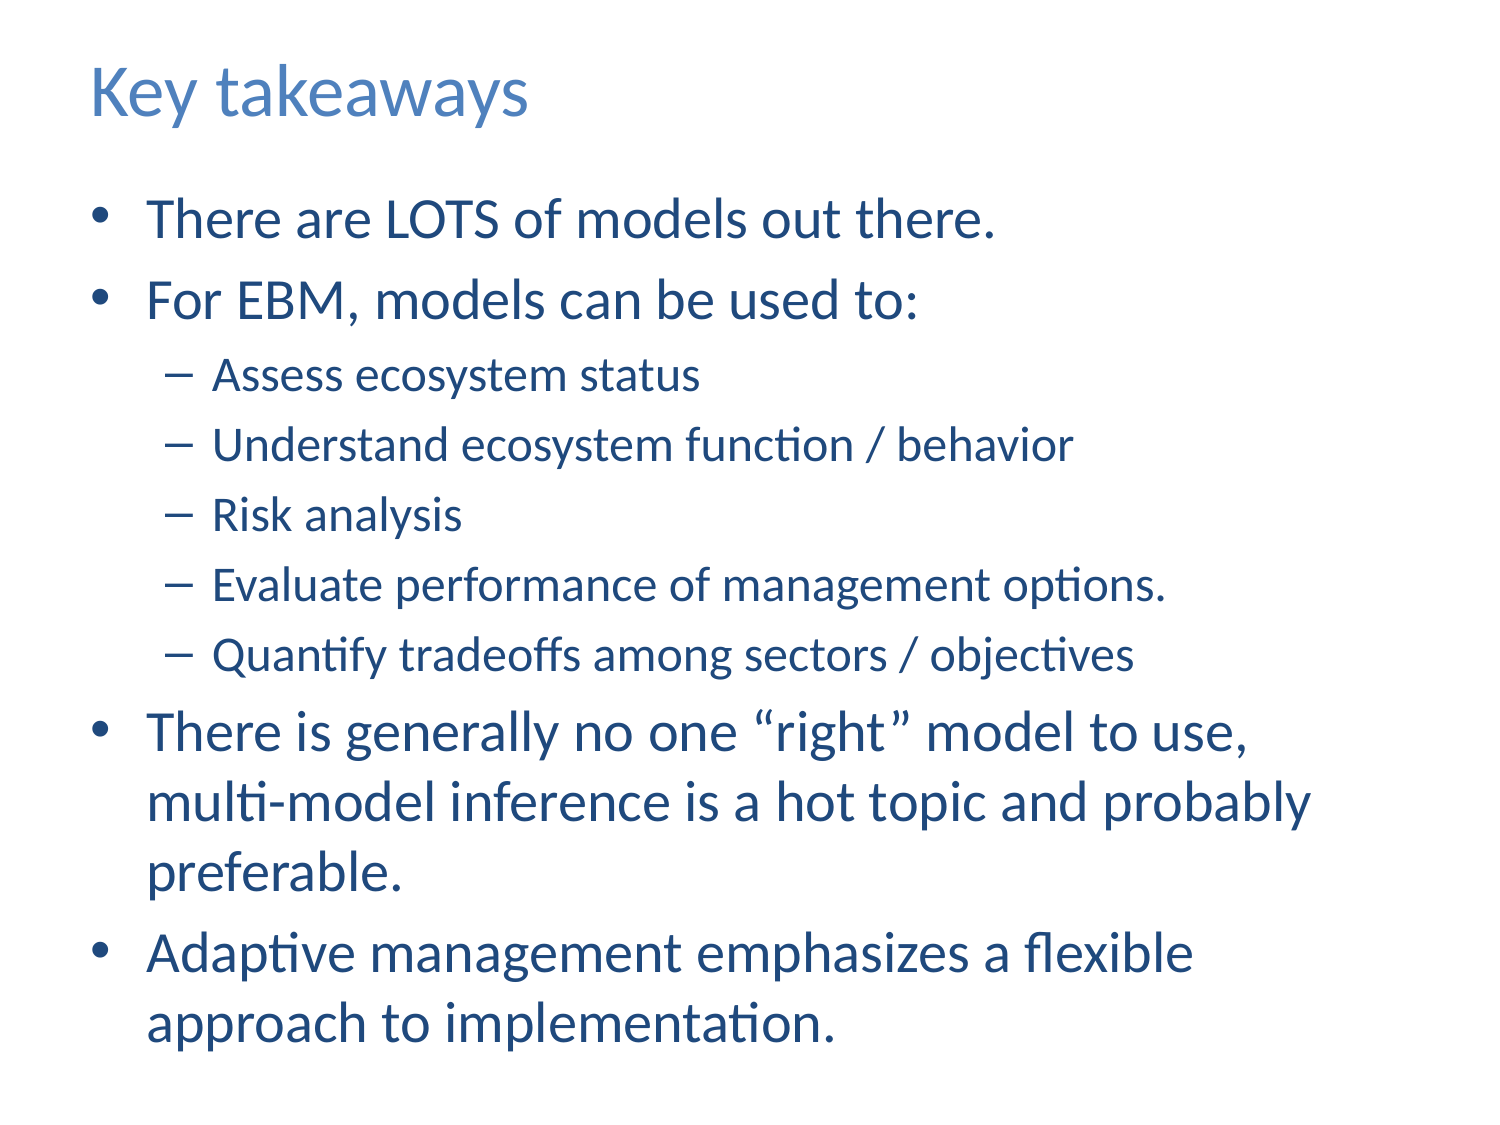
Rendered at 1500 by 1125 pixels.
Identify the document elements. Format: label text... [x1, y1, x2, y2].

title Key takeaways [75, 30, 1425, 144]
list There are LOTS of models out there. For EBM, models can be used to: Assess ecosystem status Understand ecosystem function / behavior Risk analysis Evaluate performance of management options. Quantify tradeoffs among sectors / objectives There is generally no one “right” model to use, multi-model inference is a hot topic and probably preferable. Adaptive management emphasizes a flexible approach to implementation. [75, 172, 1425, 1090]
